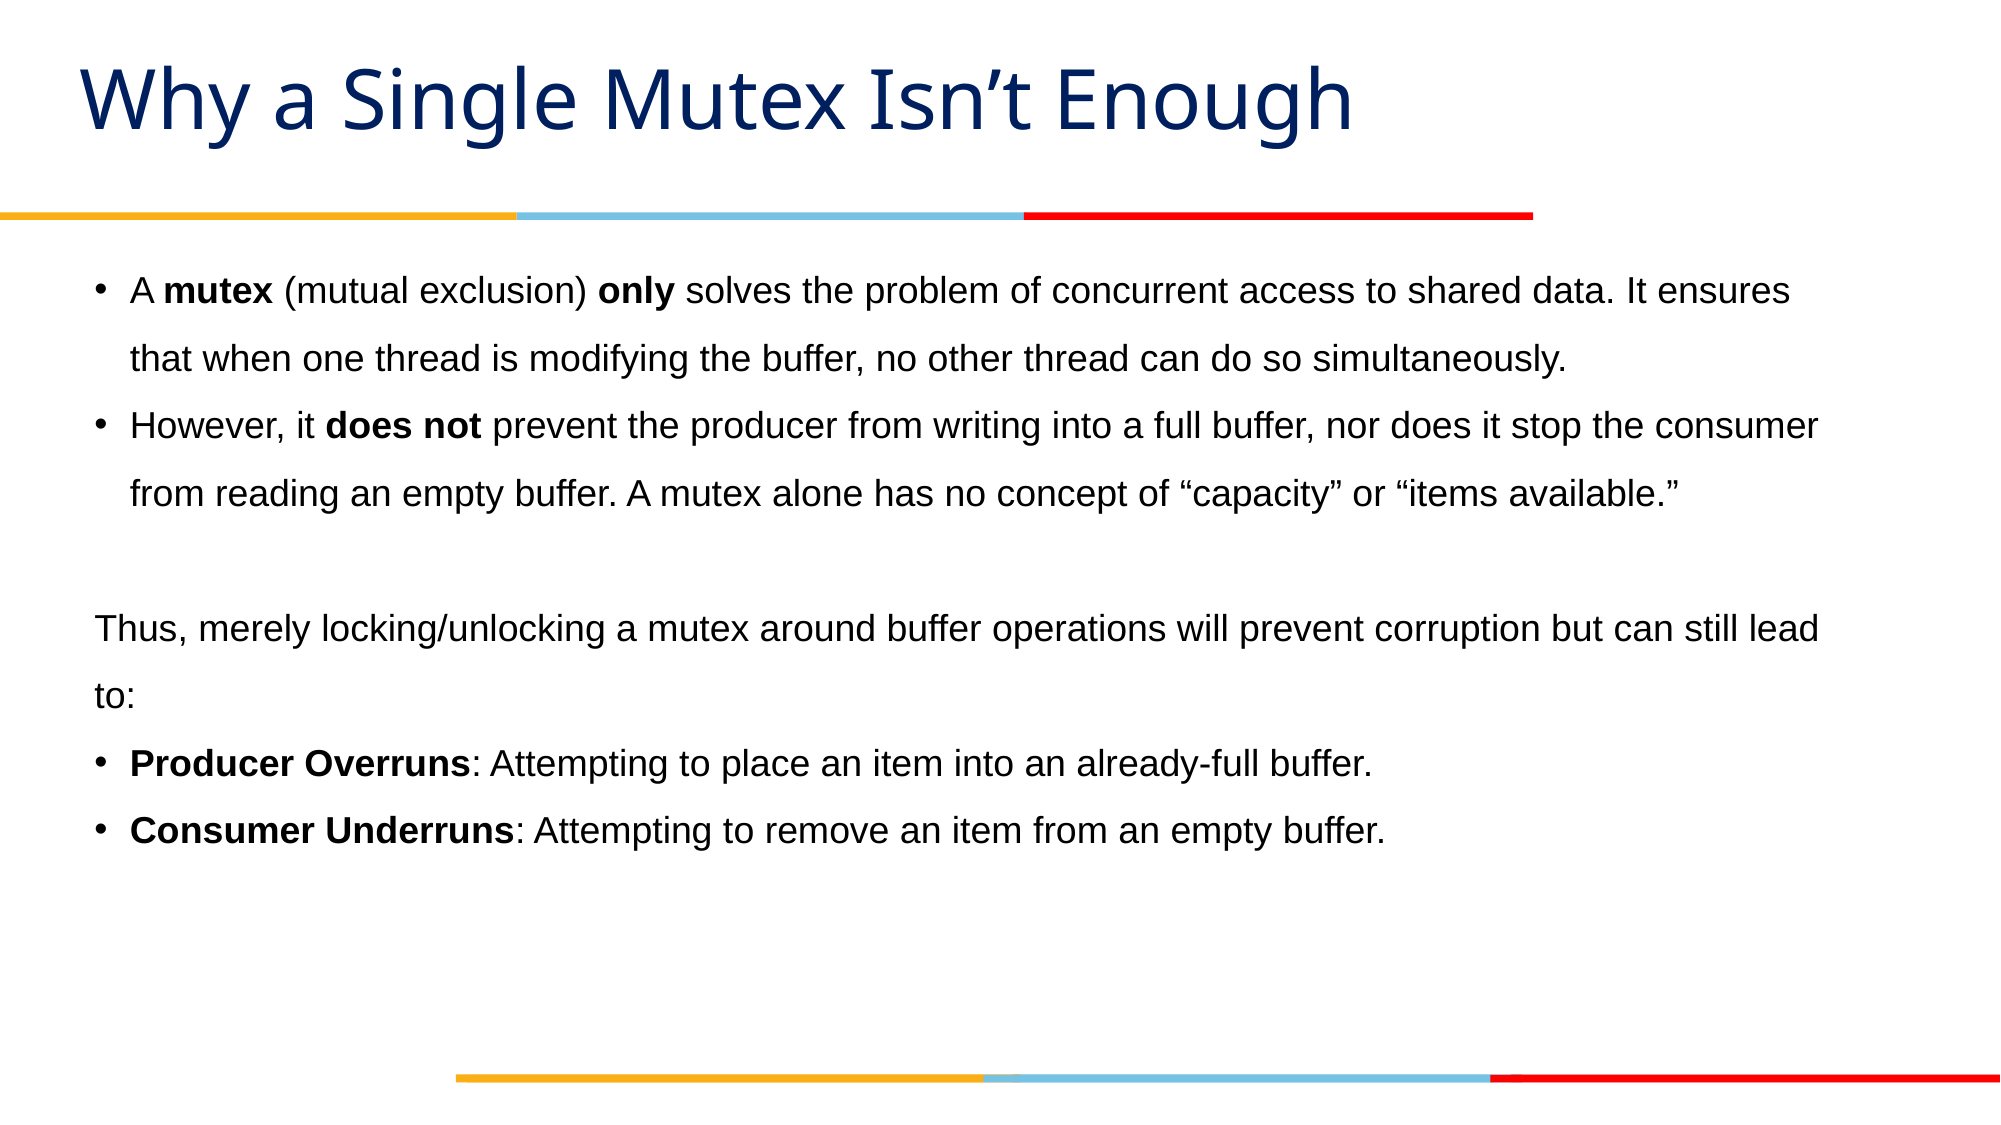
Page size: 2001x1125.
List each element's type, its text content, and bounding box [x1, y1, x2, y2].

title Why a Single Mutex Isn’t Enough [79, 46, 1921, 151]
text_box A mutex (mutual exclusion) only solves the problem of concurrent access to shared data. It ensures that when one thread is modifying the buffer, no other thread can do so simultaneously. However, it does not prevent the producer from writing into a full buffer, nor does it stop the consumer from reading an empty buffer. A mutex alone has no concept of “capacity” or “items available.” Thus, merely locking/unlocking a mutex around buffer operations will prevent corruption but can still lead to: Producer Overruns: Attempting to place an item into an already-full buffer. Consumer Underruns: Attempting to remove an item from an empty buffer. [79, 236, 1850, 859]
